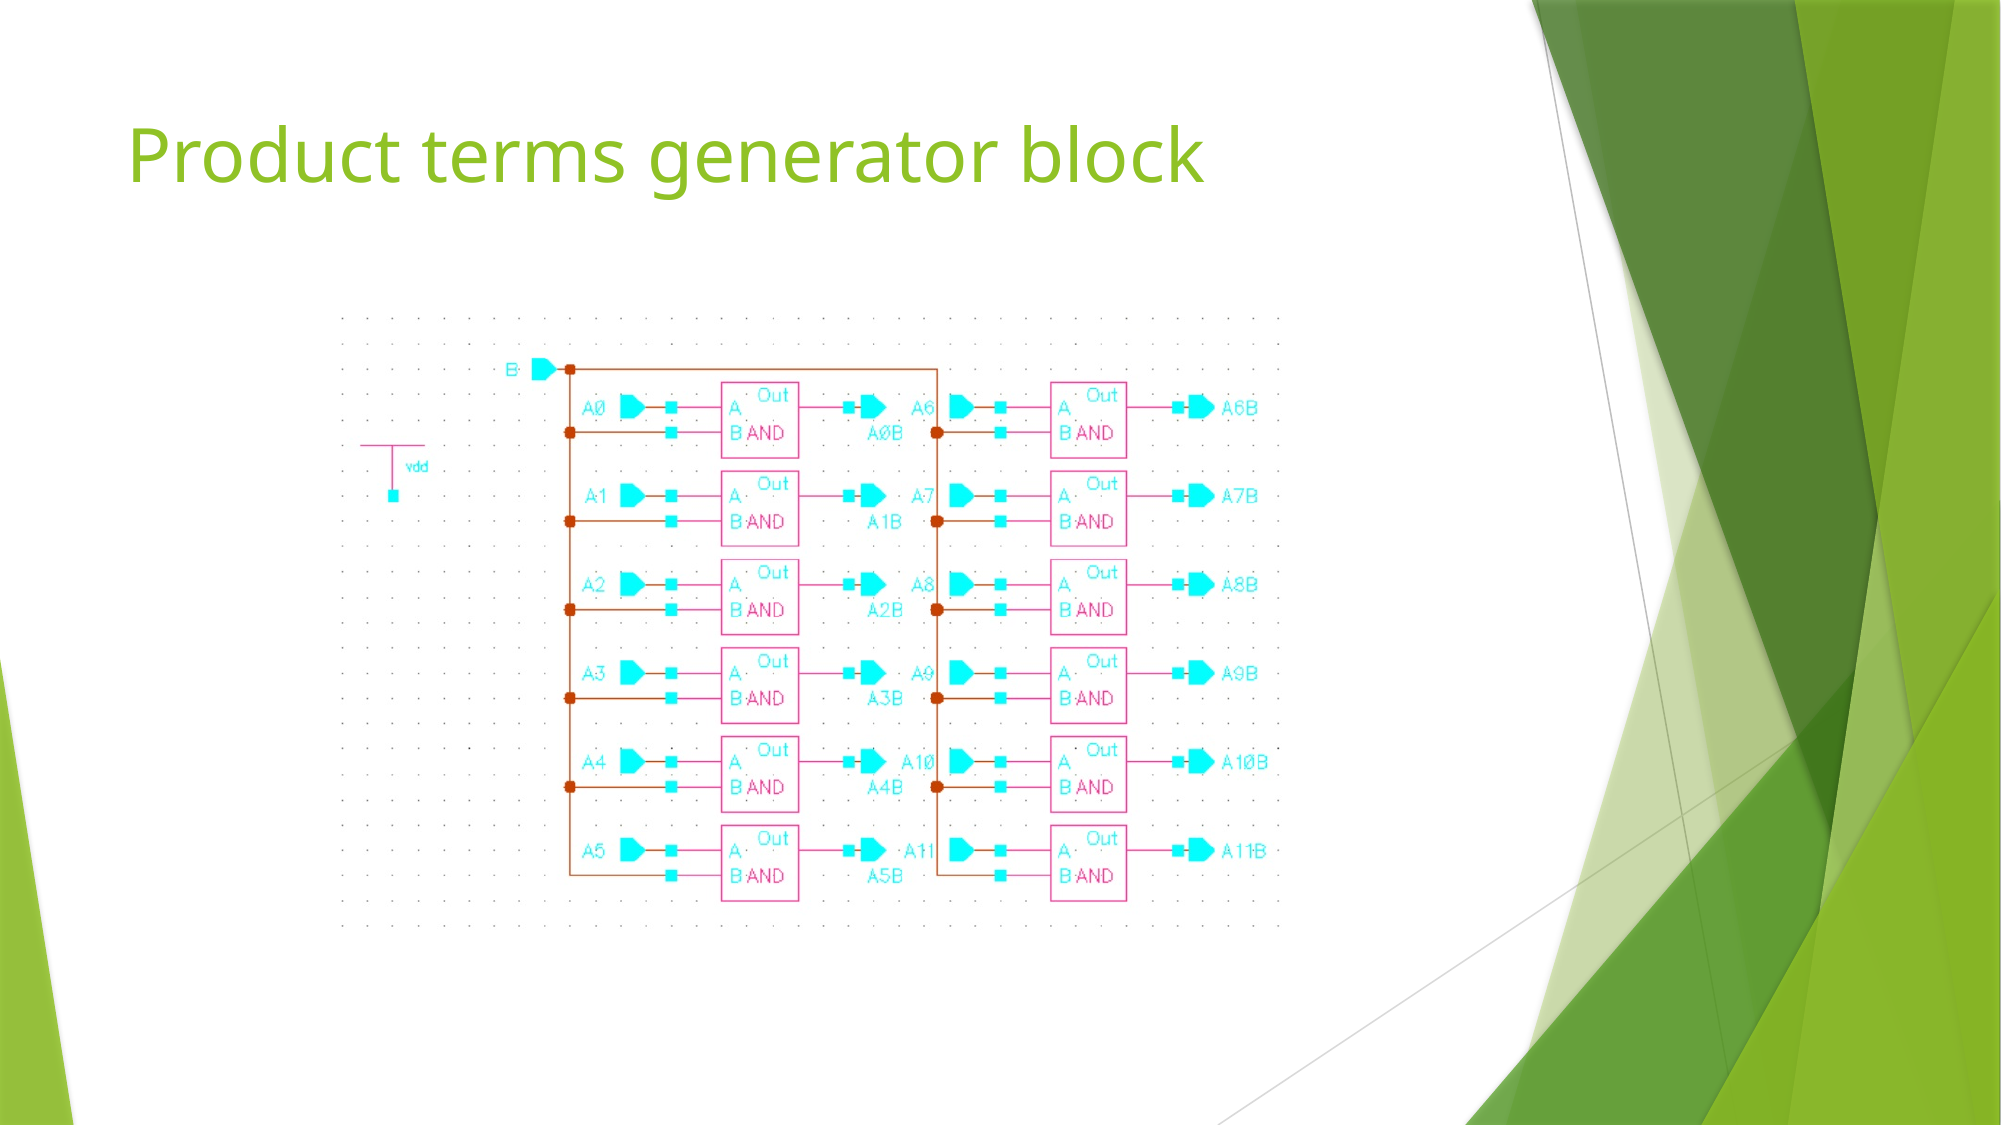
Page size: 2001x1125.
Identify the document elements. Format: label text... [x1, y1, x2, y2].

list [331, 316, 1301, 1005]
title Product terms generator block [111, 99, 1522, 317]
